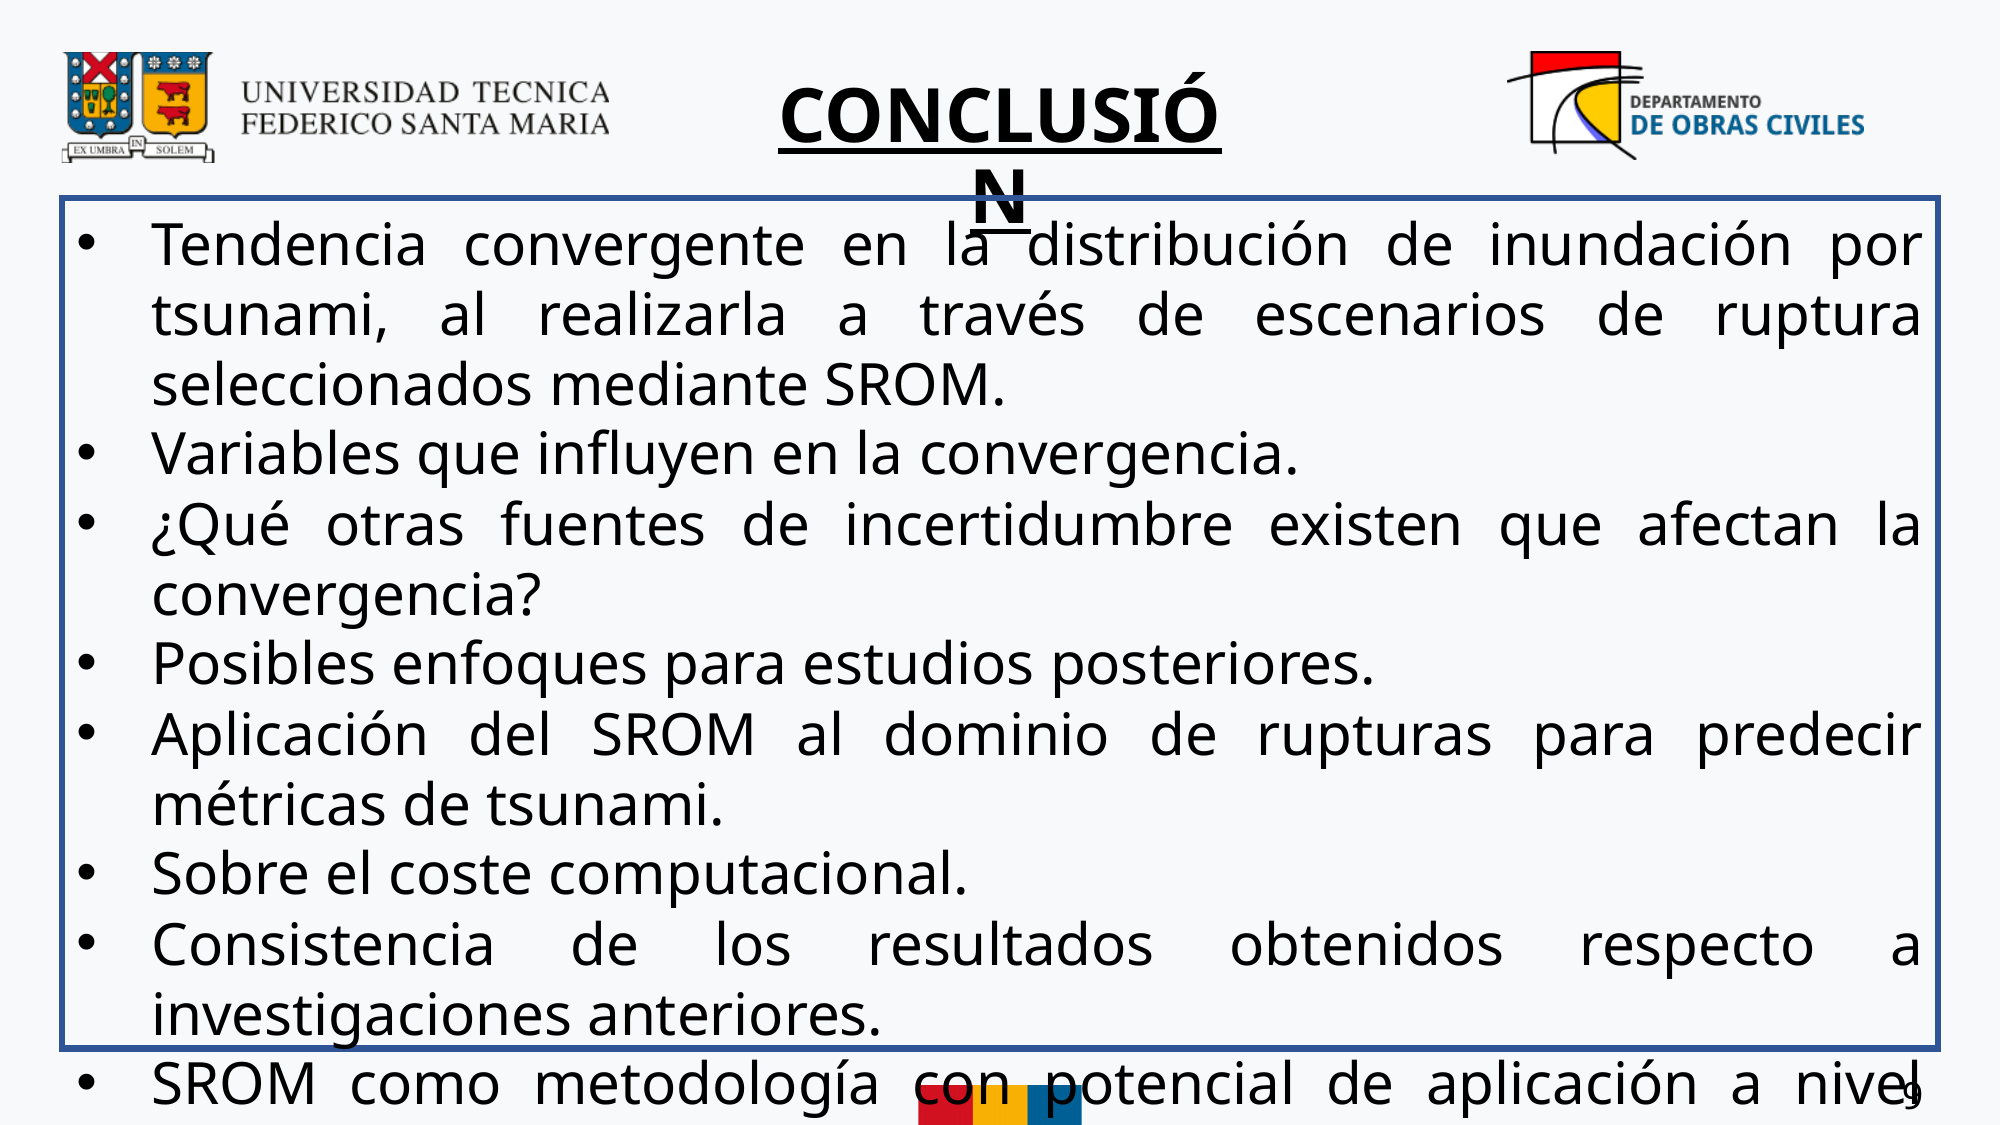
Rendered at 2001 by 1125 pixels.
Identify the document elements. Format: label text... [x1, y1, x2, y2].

picture [61, 51, 609, 163]
picture [918, 1085, 1082, 1125]
text_box Tendencia convergente en la distribución de inundación por tsunami, al realizarla a través de escenarios de ruptura seleccionados mediante SROM. Variables que influyen en la convergencia. ¿Qué otras fuentes de incertidumbre existen que afectan la convergencia? Posibles enfoques para estudios posteriores. Aplicación del SROM al dominio de rupturas para predecir métricas de tsunami. Sobre el coste computacional. Consistencia de los resultados obtenidos respecto a investigaciones anteriores. SROM como metodología con potencial de aplicación a nivel nacional en sistemas de alerta de tsunami. [61, 199, 1939, 1125]
text_box 93 [1867, 1064, 1939, 1125]
text_box CONCLUSIÓN [760, 70, 1240, 182]
picture [1507, 51, 1939, 163]
